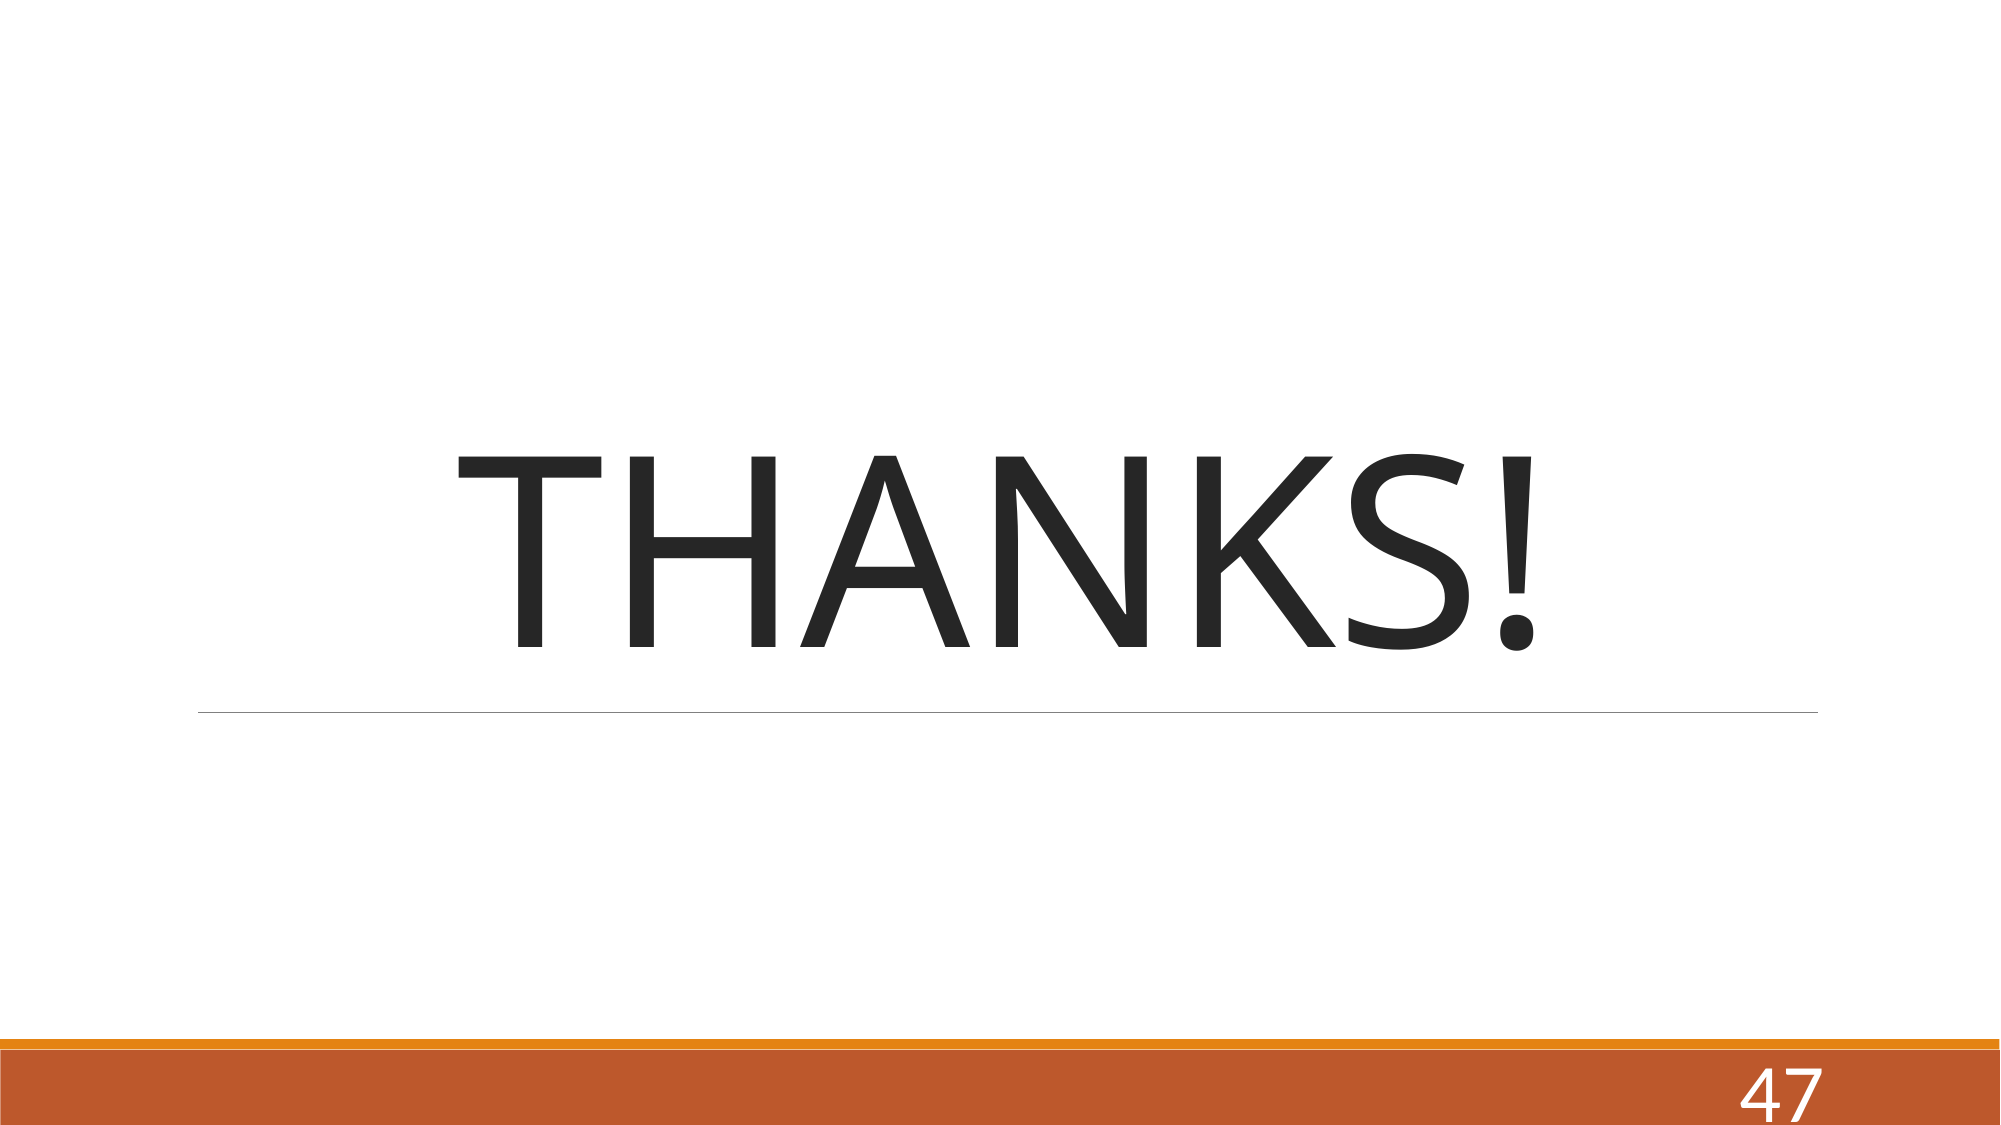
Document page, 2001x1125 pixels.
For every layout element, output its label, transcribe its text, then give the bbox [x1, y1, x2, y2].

slide_number 47 [1624, 1059, 1840, 1120]
title THANKS! [180, 124, 1830, 710]
